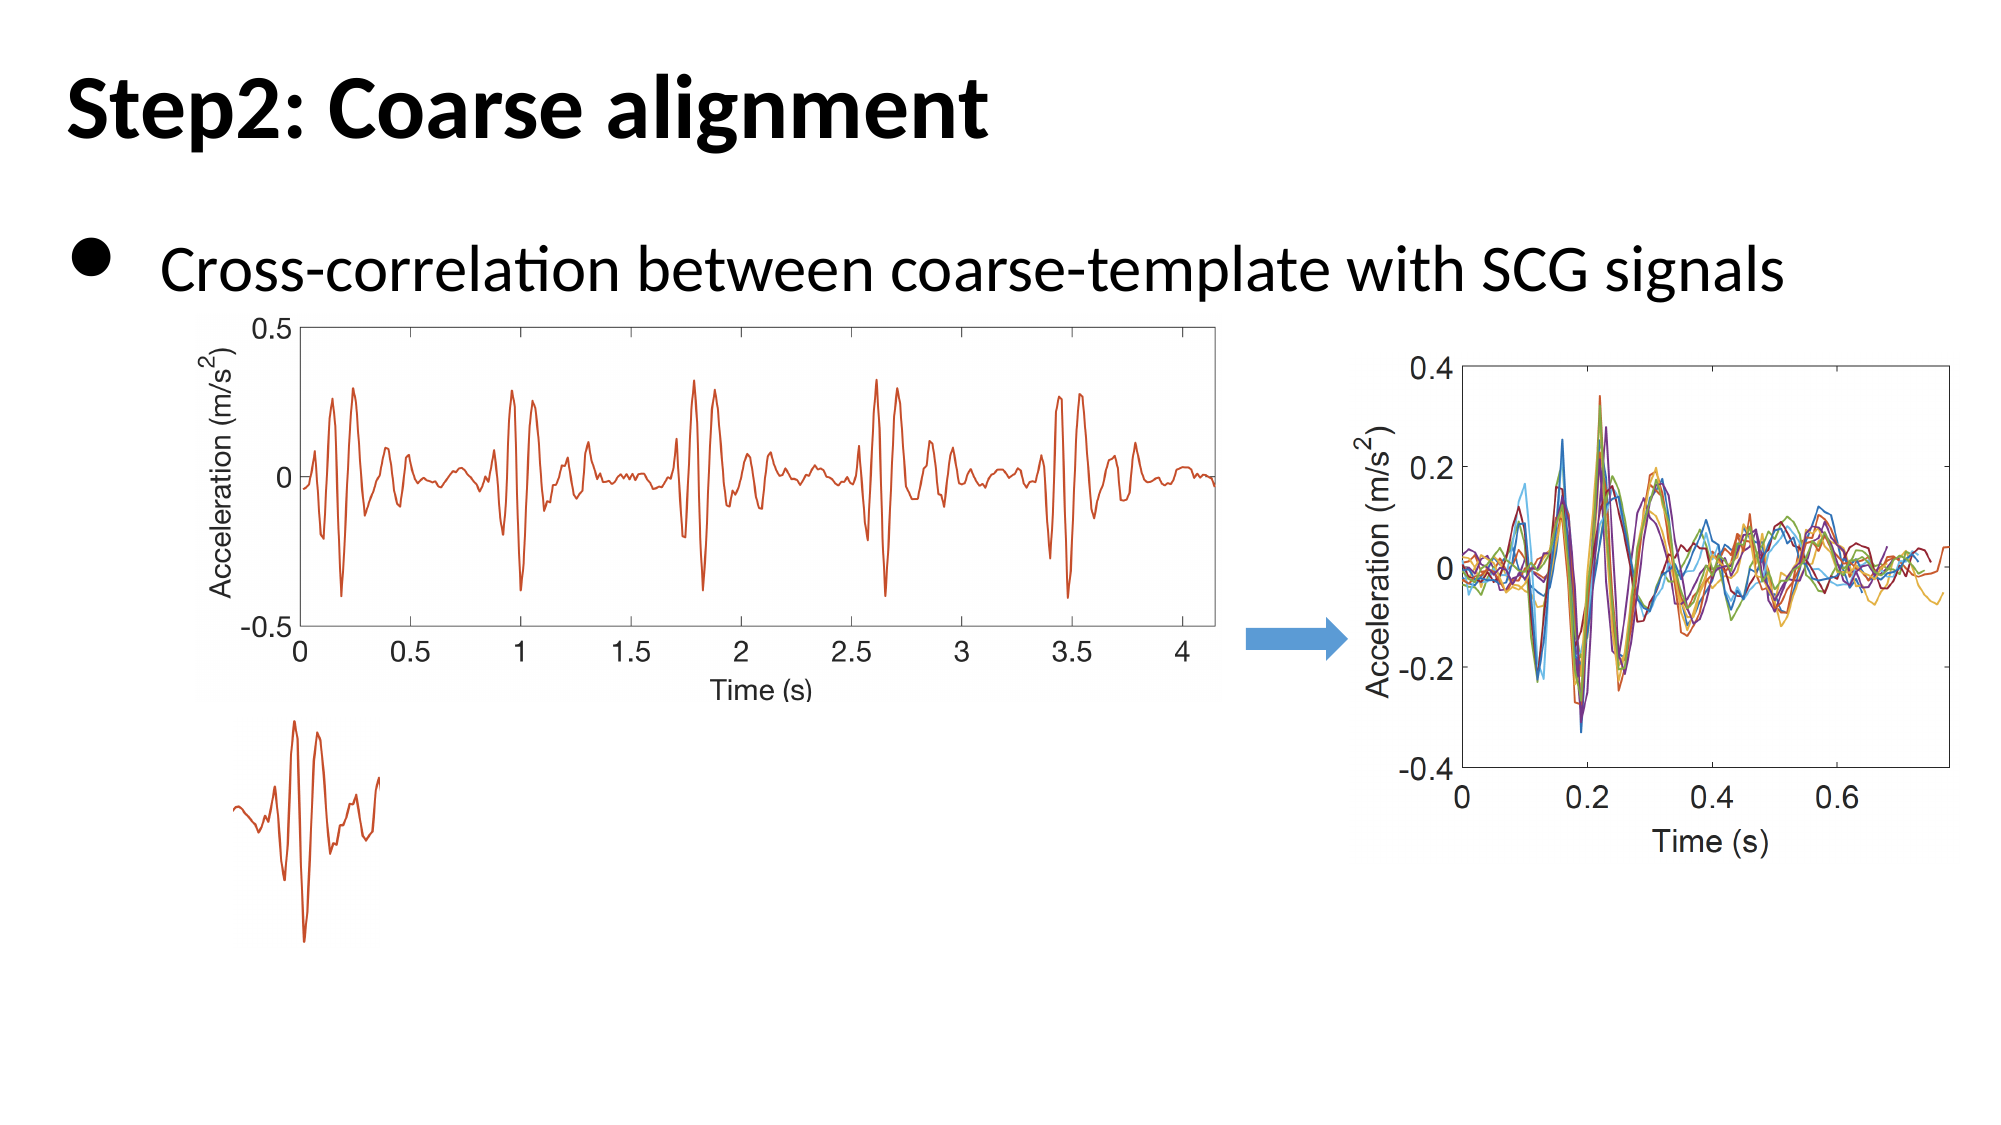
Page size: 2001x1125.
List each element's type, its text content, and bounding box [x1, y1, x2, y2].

picture [195, 313, 1222, 702]
title Step2: Coarse alignment [51, 0, 1777, 217]
picture [232, 717, 380, 948]
text_box Cross-correlation between coarse-template with SCG signals [51, 217, 1837, 313]
picture [1349, 352, 1960, 864]
text_box [1244, 614, 1349, 664]
